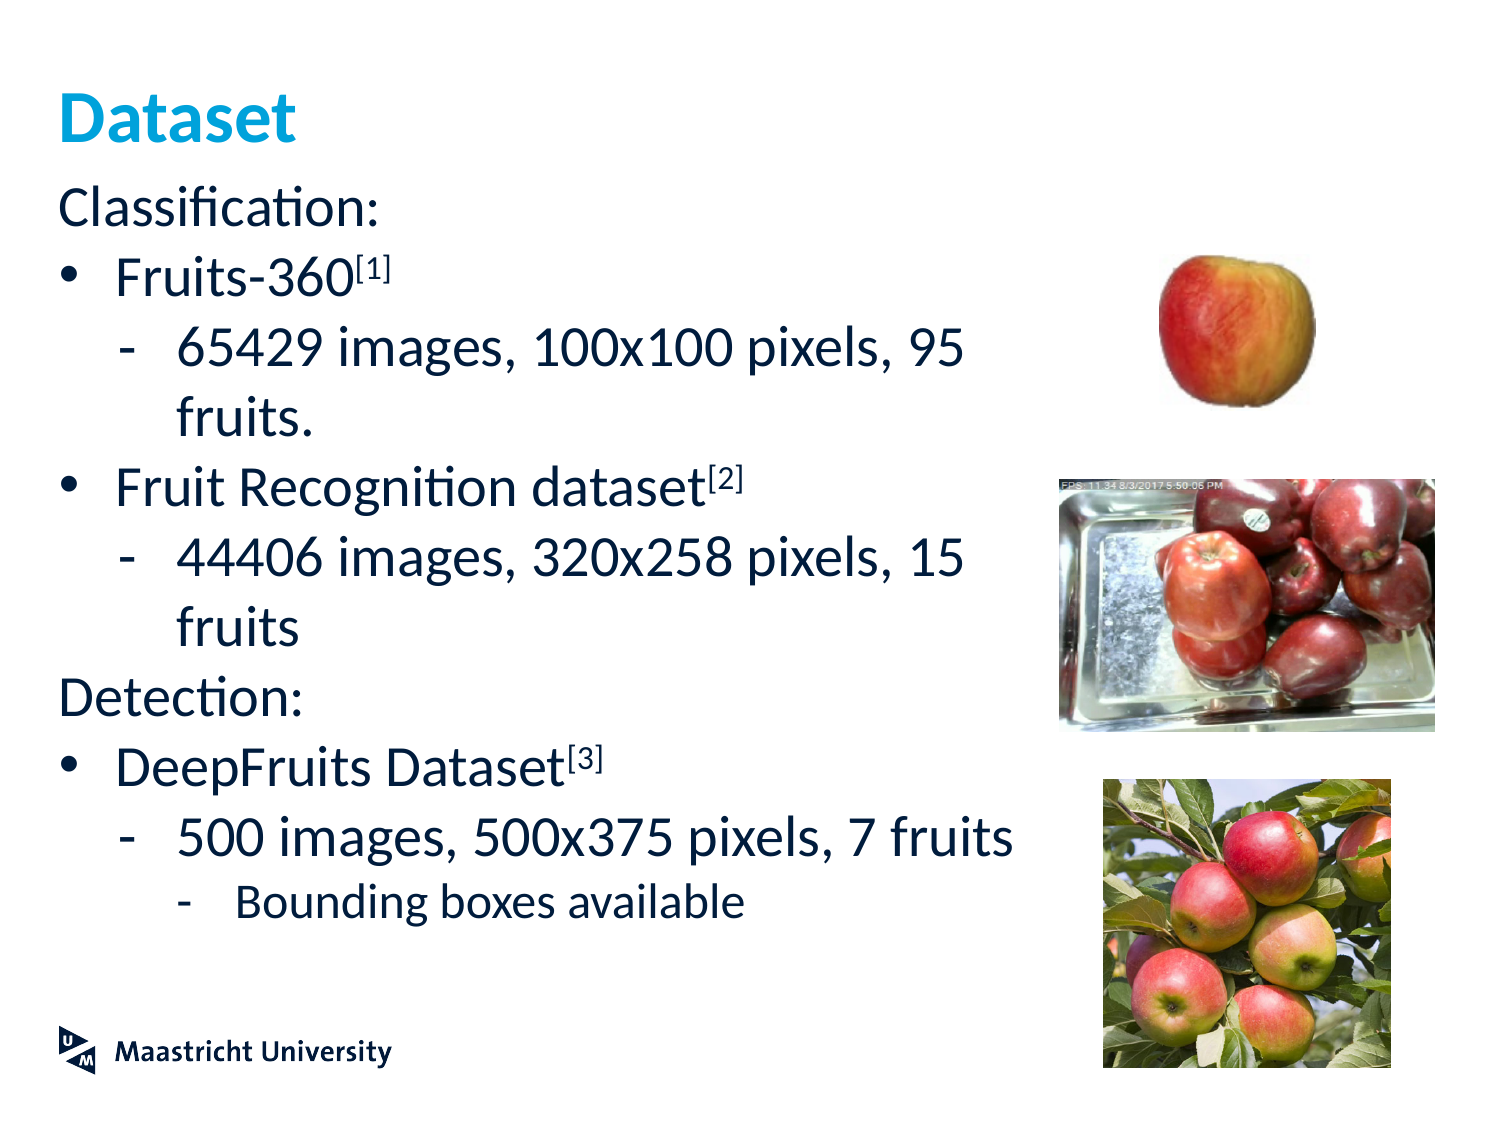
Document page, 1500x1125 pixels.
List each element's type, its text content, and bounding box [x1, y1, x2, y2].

picture [1159, 254, 1316, 411]
picture [1103, 779, 1391, 1068]
title Dataset [59, 67, 1425, 192]
picture [59, 1012, 405, 1096]
list Classification: Fruits-360[1] 65429 images, 100x100 pixels, 95 fruits. Fruit Recognition dataset[2] 44406 images, 320x258 pixels, 15 fruits Detection: DeepFruits Dataset[3] 500 images, 500x375 pixels, 7 fruits Bounding boxes available [59, 168, 1085, 957]
picture [1058, 479, 1435, 732]
